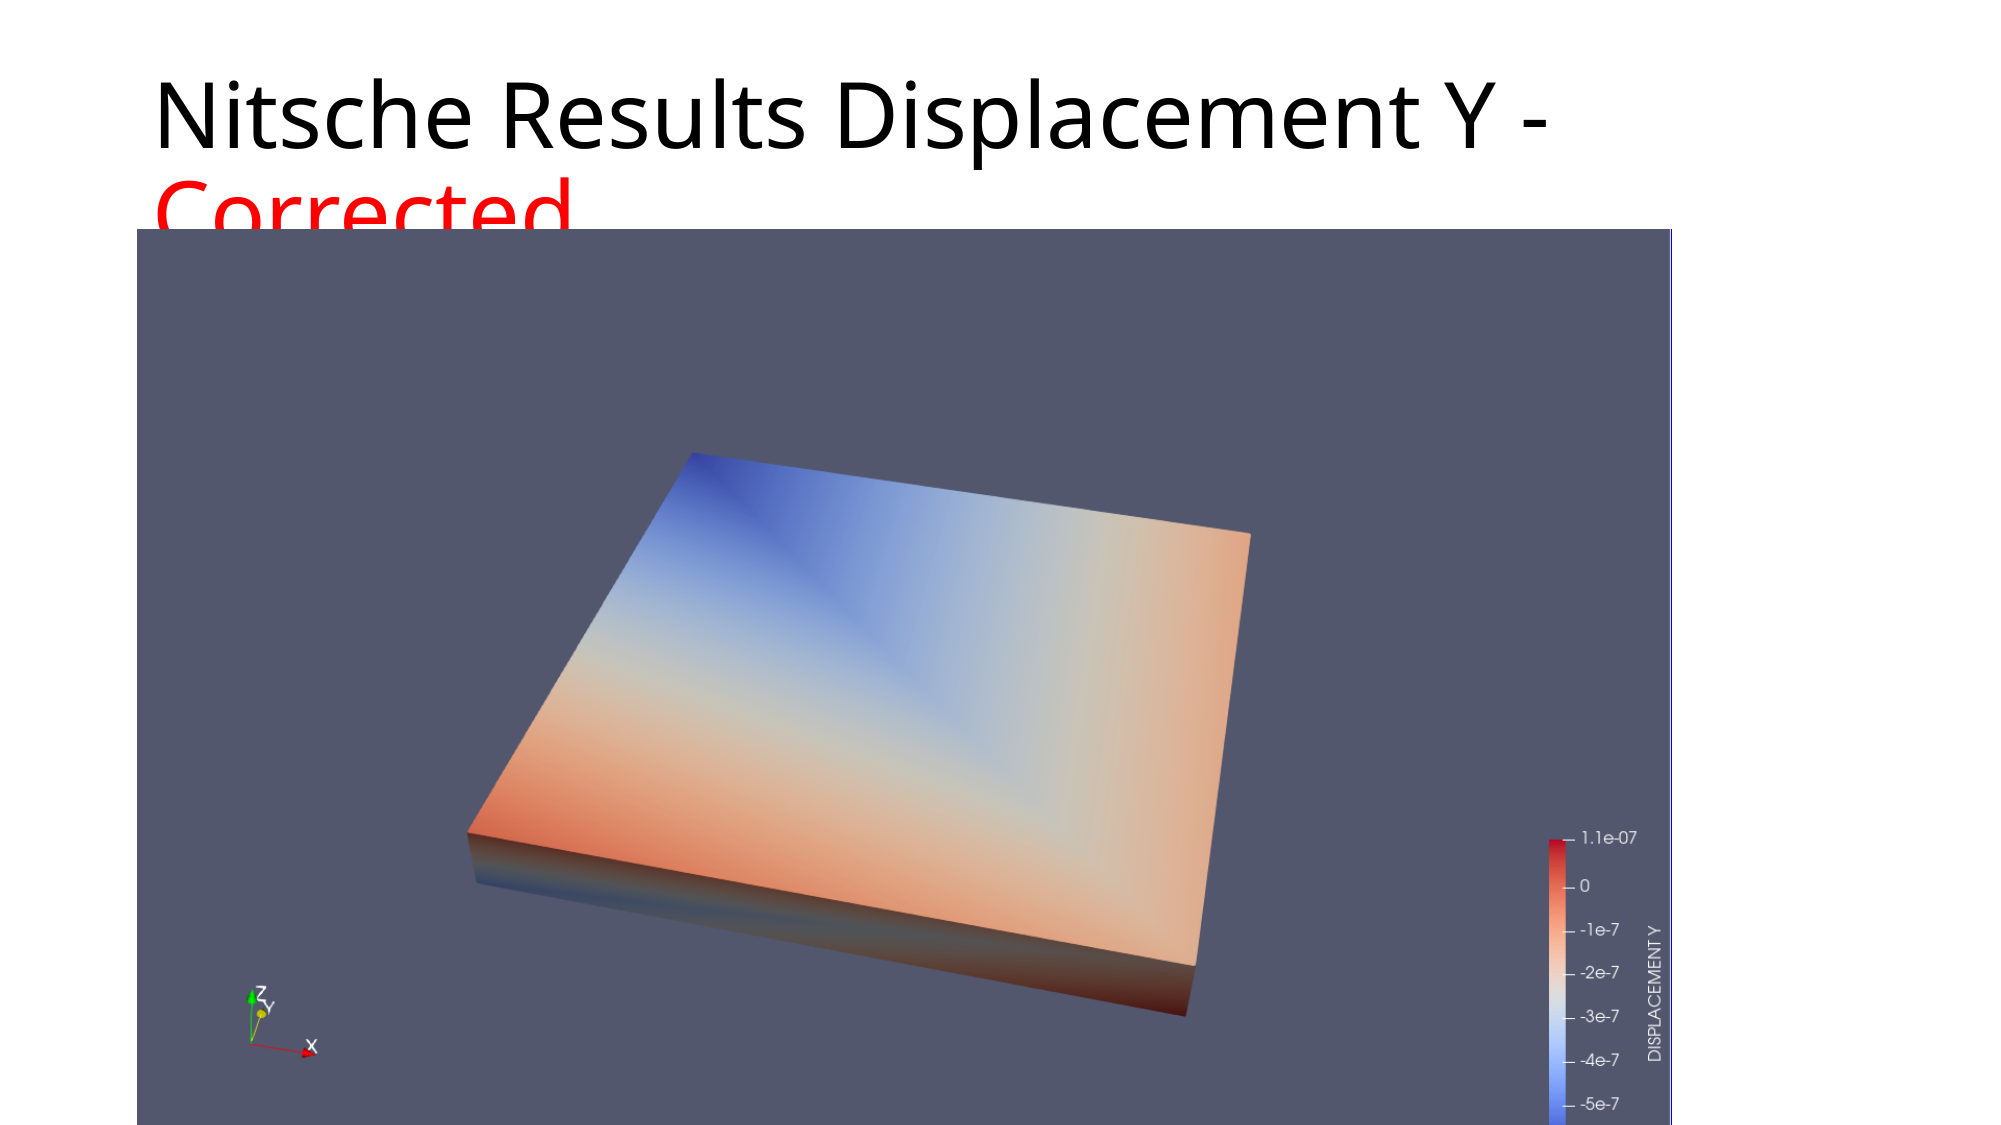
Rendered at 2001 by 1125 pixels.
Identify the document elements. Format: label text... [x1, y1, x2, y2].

title Nitsche Results Displacement Y - Corrected [137, 59, 1863, 278]
picture [136, 229, 1673, 1125]
